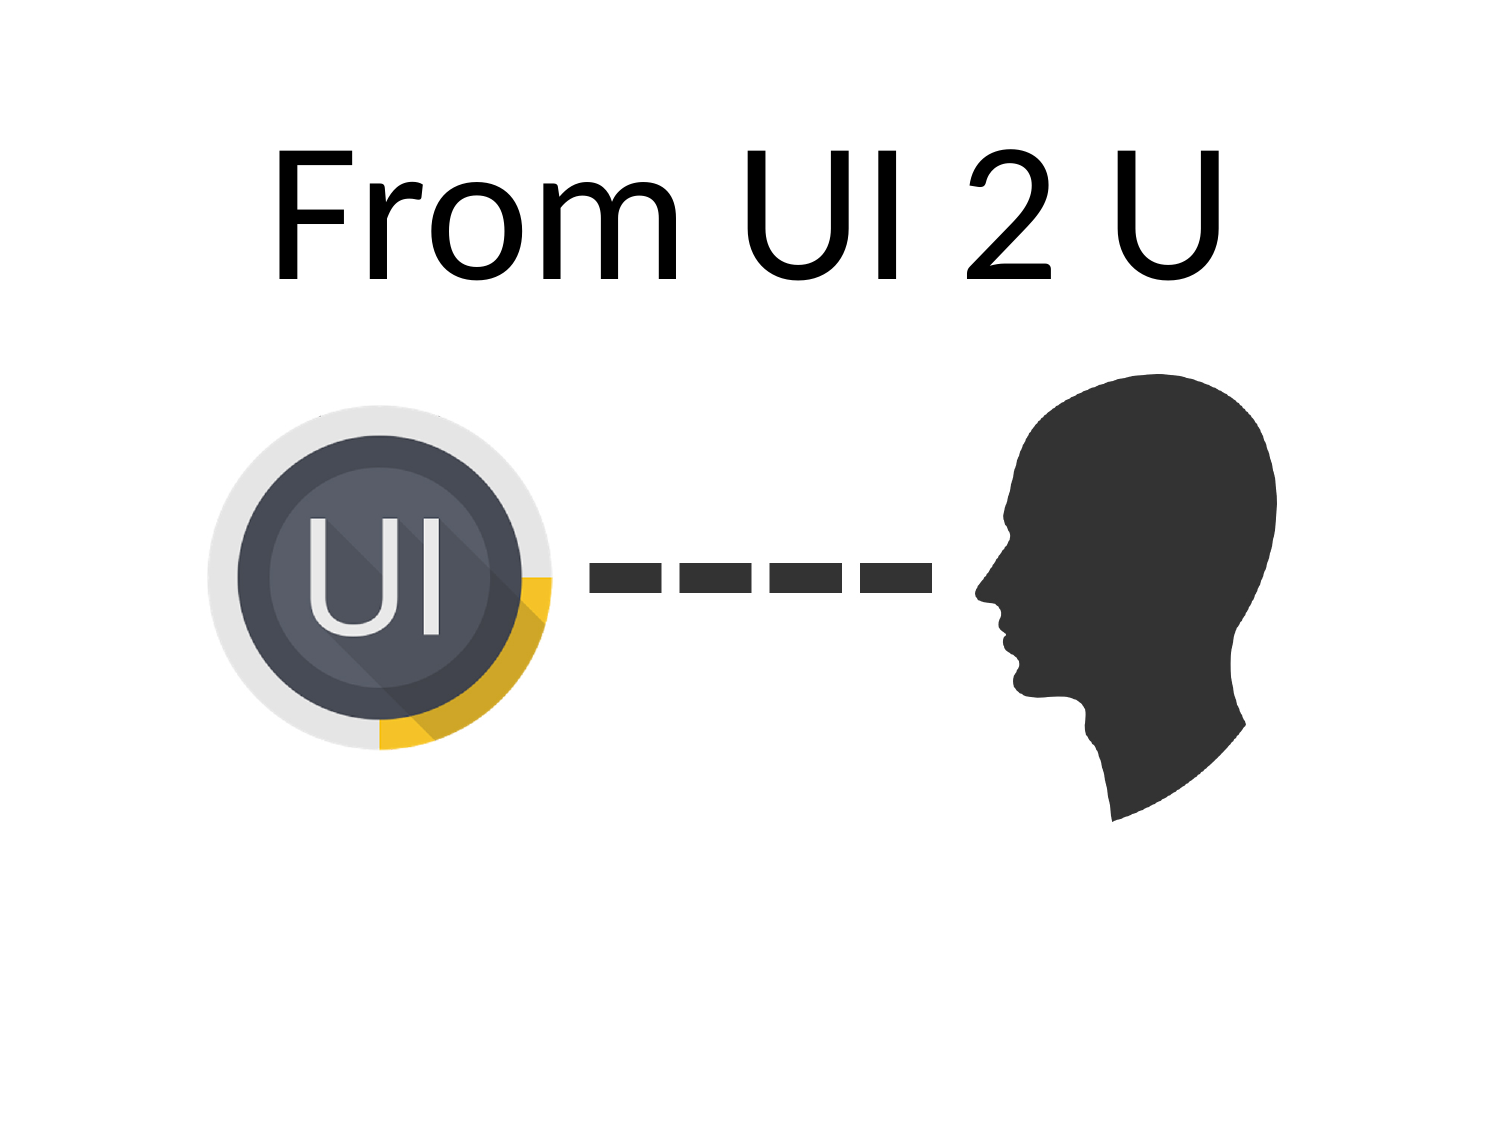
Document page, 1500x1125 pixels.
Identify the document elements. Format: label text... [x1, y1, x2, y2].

text_box From UI 2 U [0, 71, 1500, 327]
picture [147, 207, 1408, 977]
